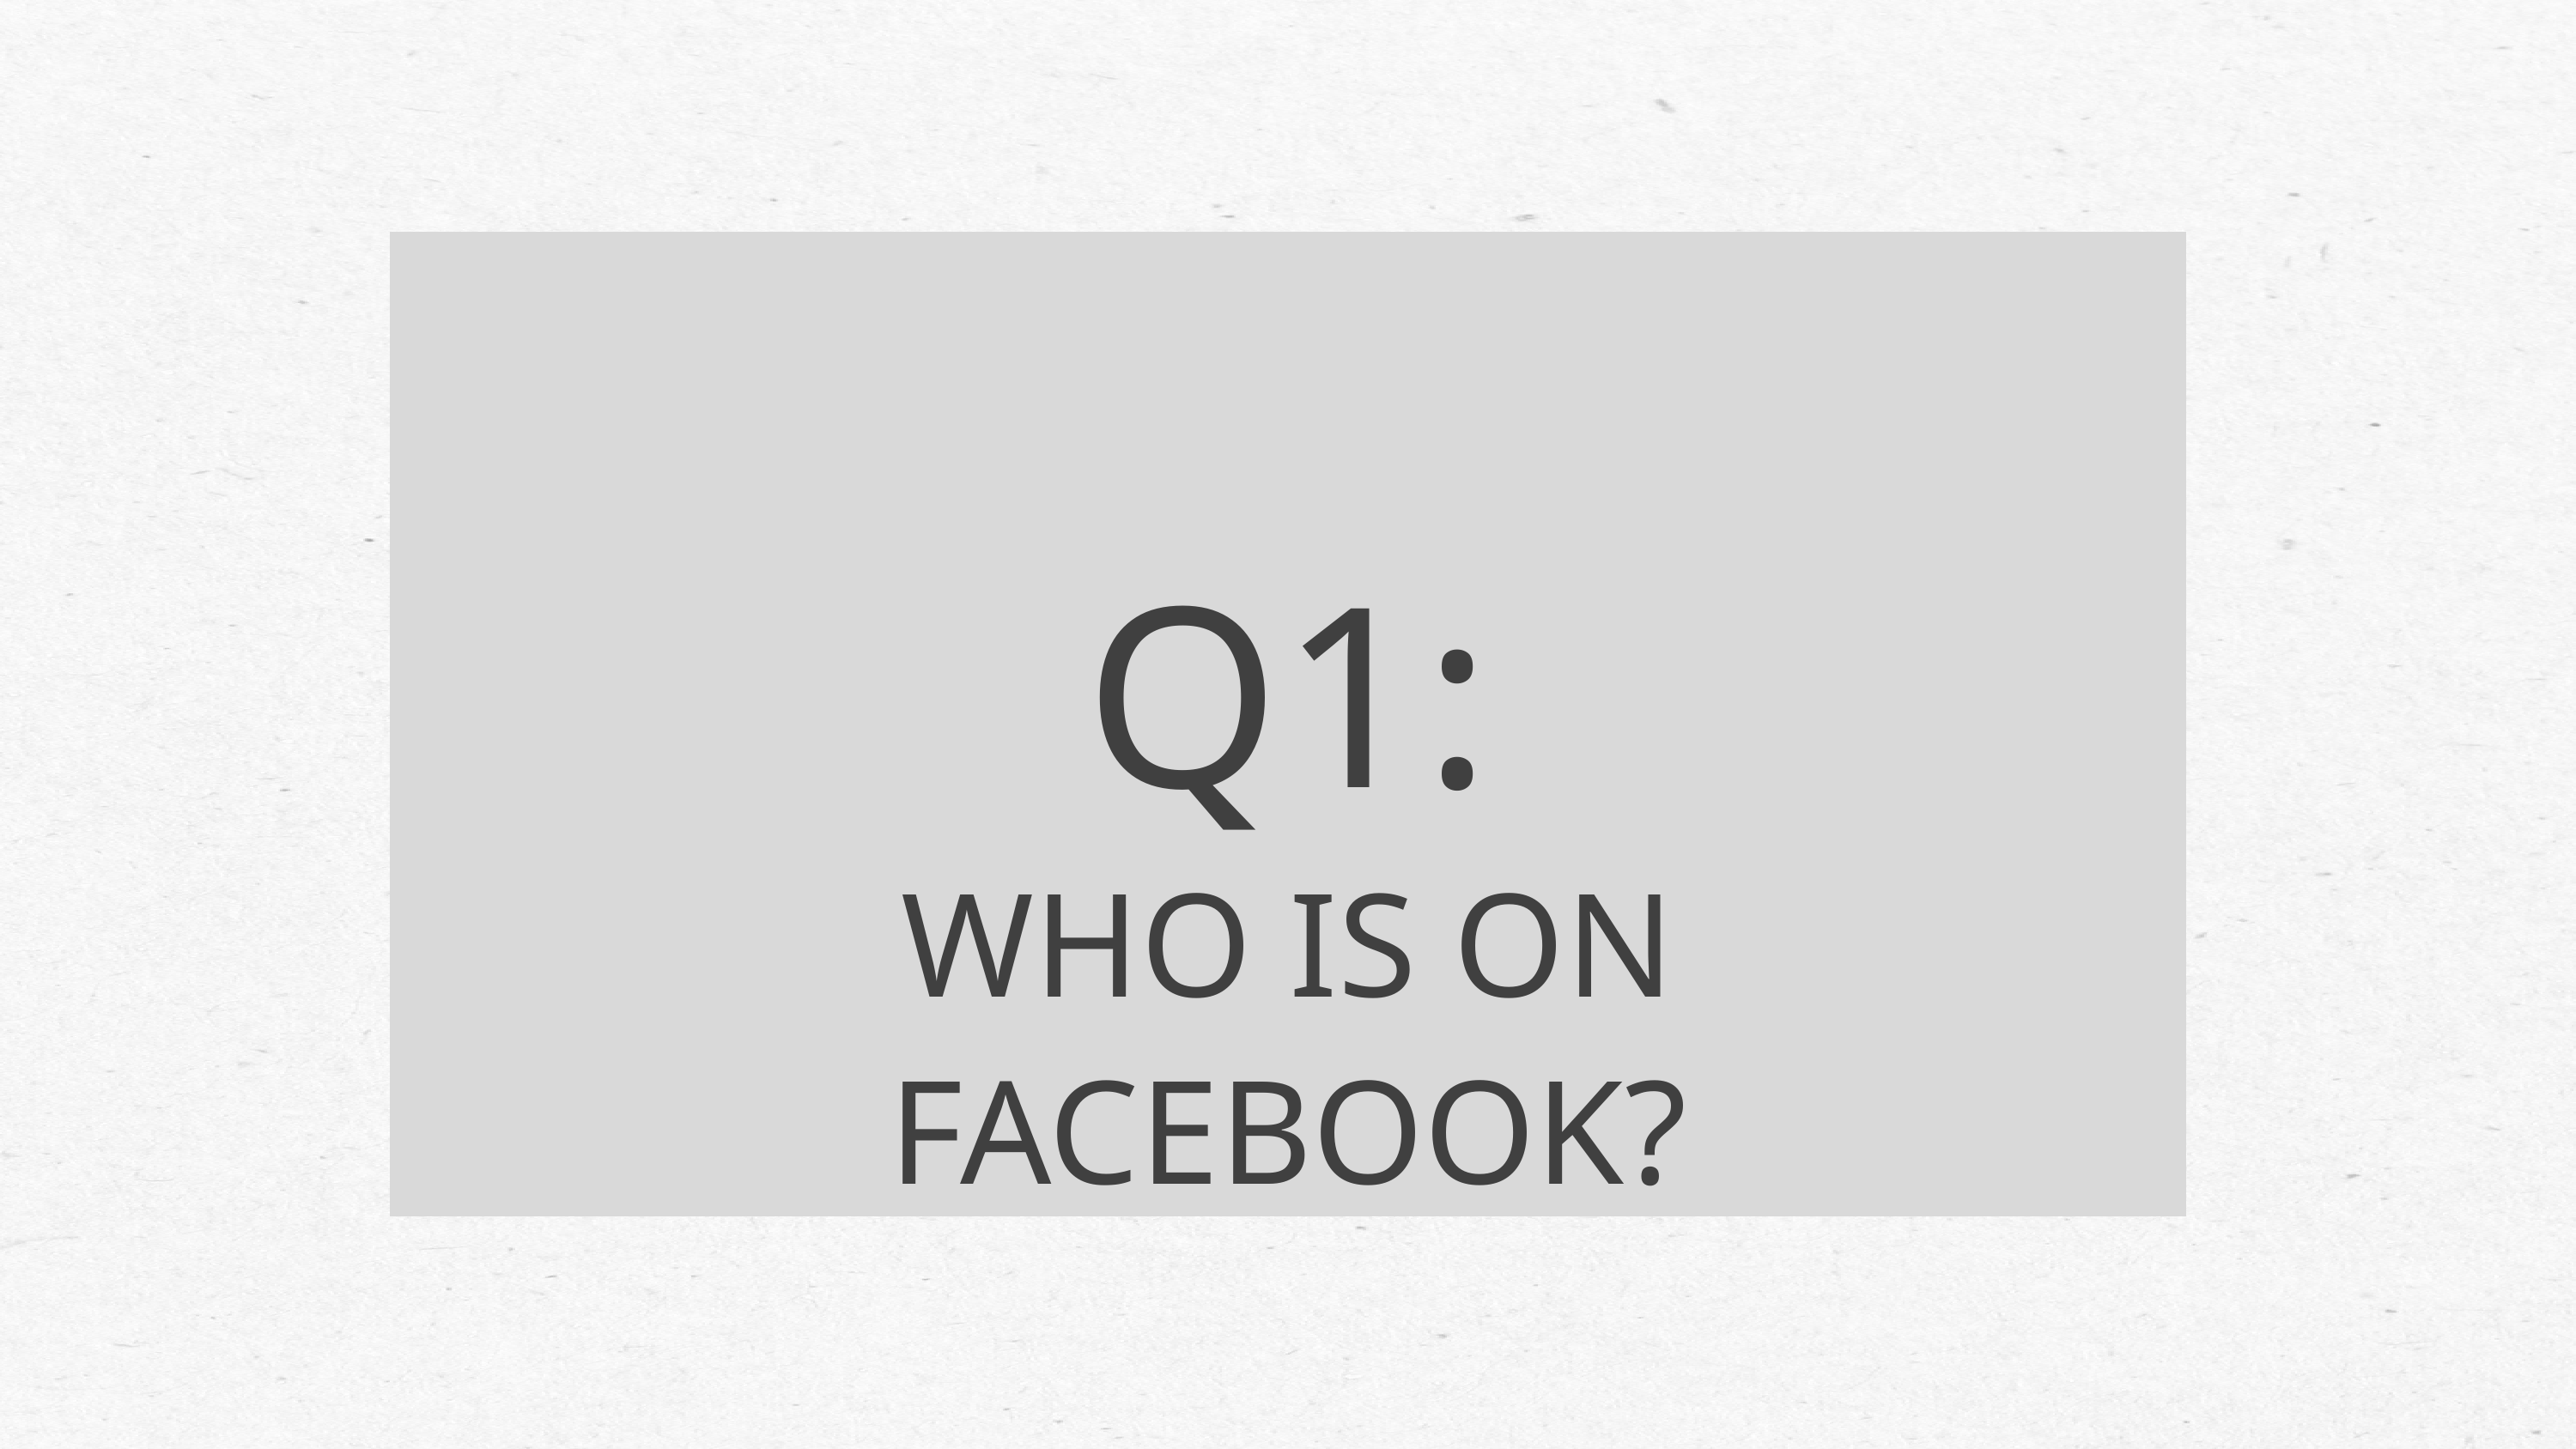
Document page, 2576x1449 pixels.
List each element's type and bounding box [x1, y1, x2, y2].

text_box [389, 231, 2187, 1217]
text_box [0, 0, 2576, 1449]
